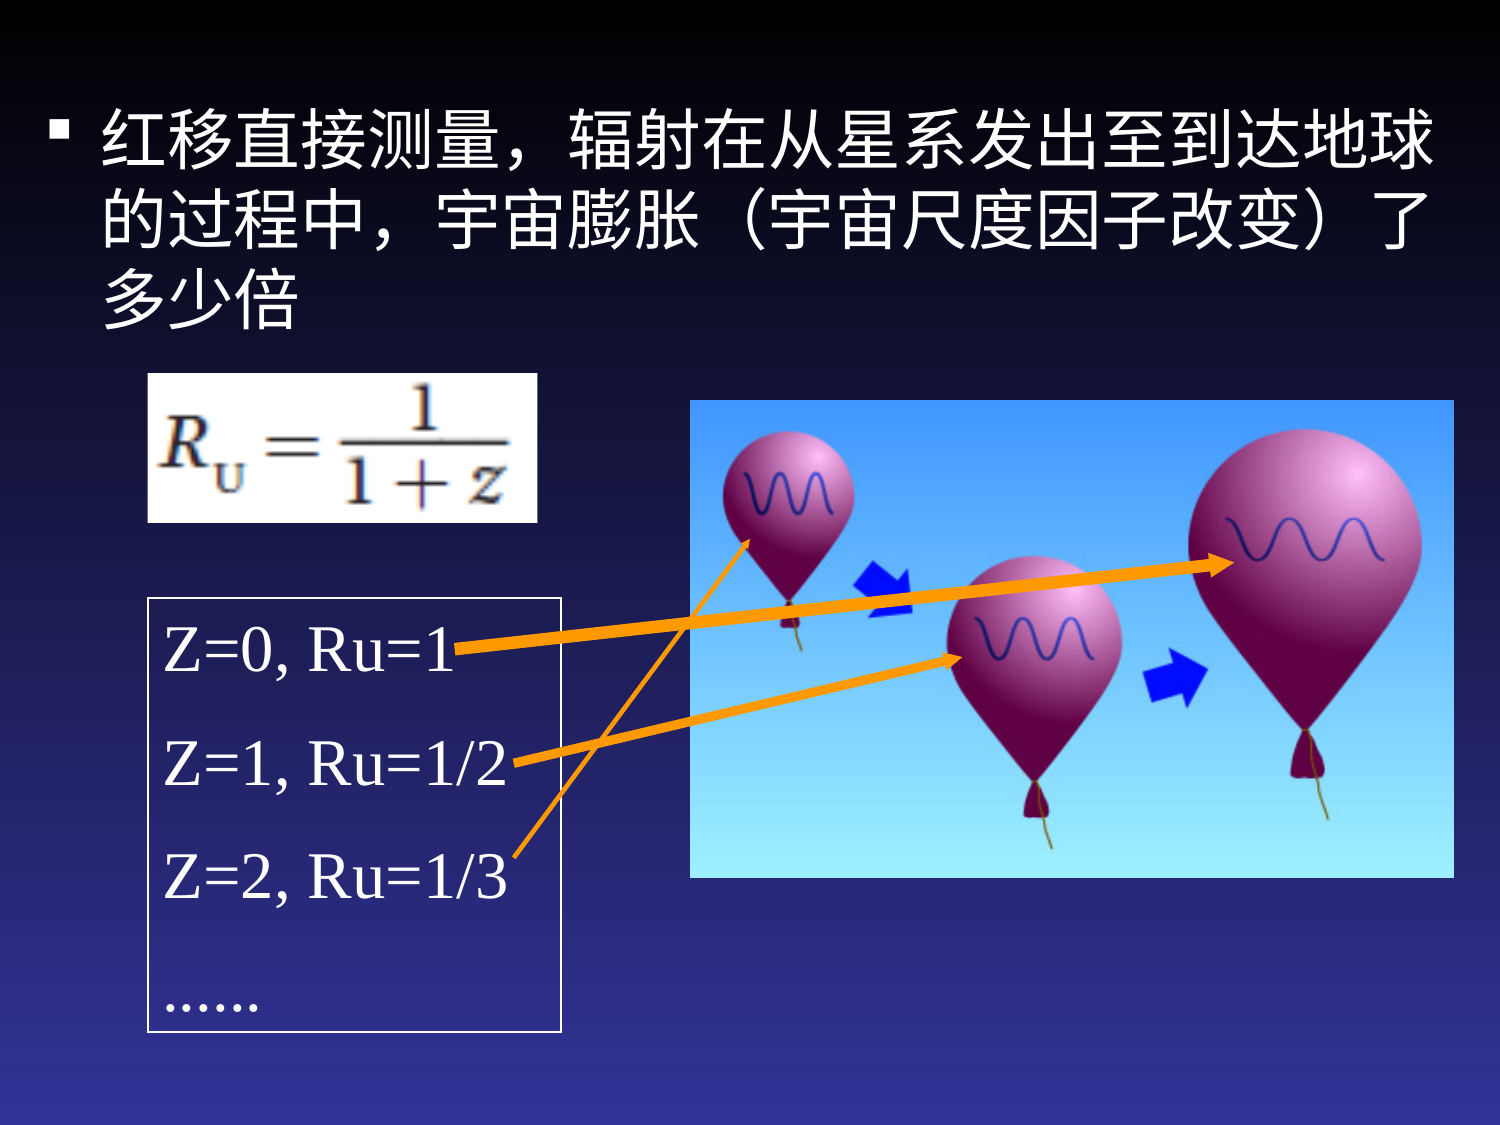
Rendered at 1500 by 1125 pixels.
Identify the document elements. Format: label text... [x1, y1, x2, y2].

text_box Z=0, Ru=1 Z=1, Ru=1/2 Z=2, Ru=1/3 ...... [147, 597, 561, 1033]
picture [690, 400, 1454, 878]
list 红移直接测量，辐射在从星系发出至到达地球的过程中，宇宙膨胀（宇宙尺度因子改变）了多少倍 [29, 90, 1467, 953]
picture [147, 373, 538, 523]
